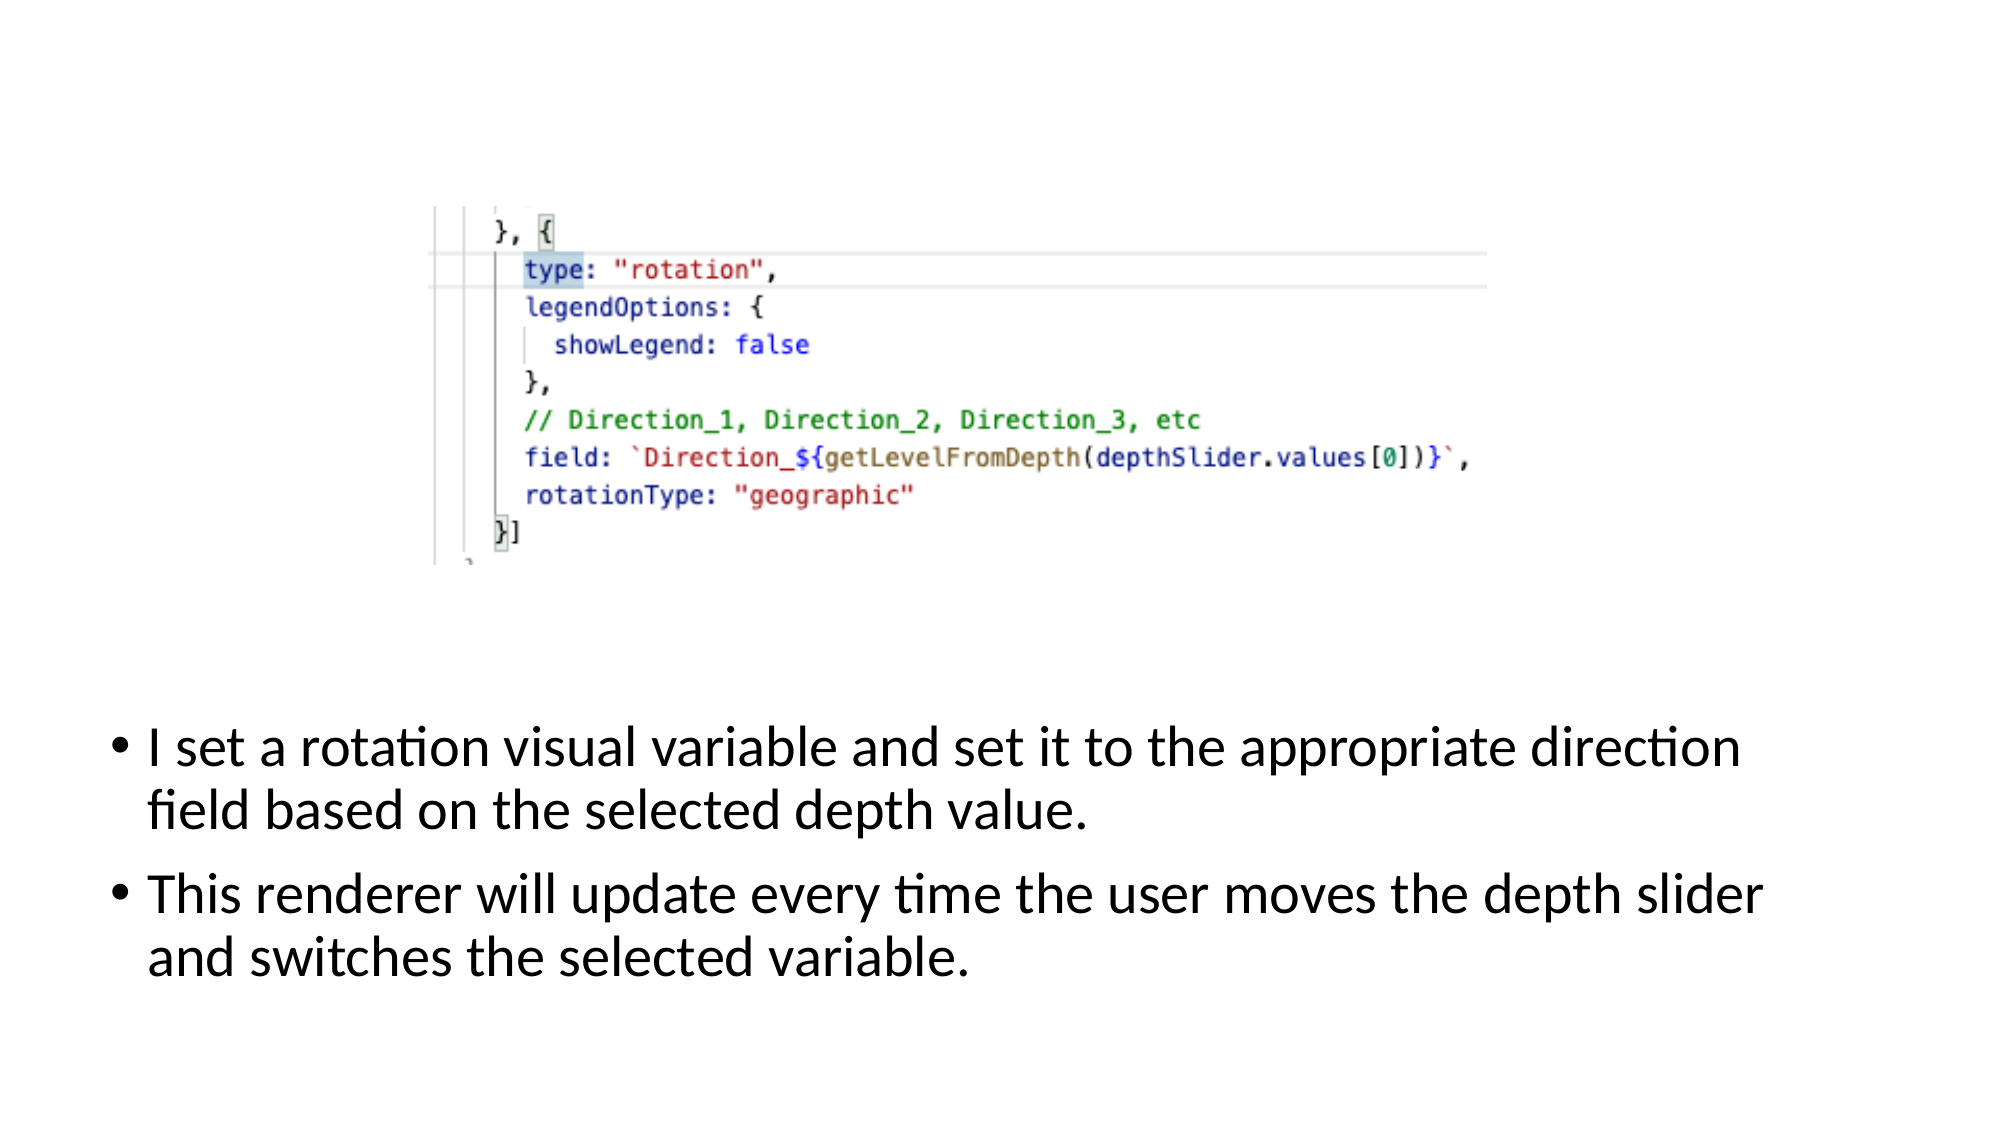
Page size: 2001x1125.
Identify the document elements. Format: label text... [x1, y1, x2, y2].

text_box [117, 105, 1843, 481]
list I set a rotation visual variable and set it to the appropriate direction field based on the selected depth value. This renderer will update every time the user moves the depth slider and switches the selected variable. [94, 708, 1820, 1085]
picture [428, 206, 1487, 565]
